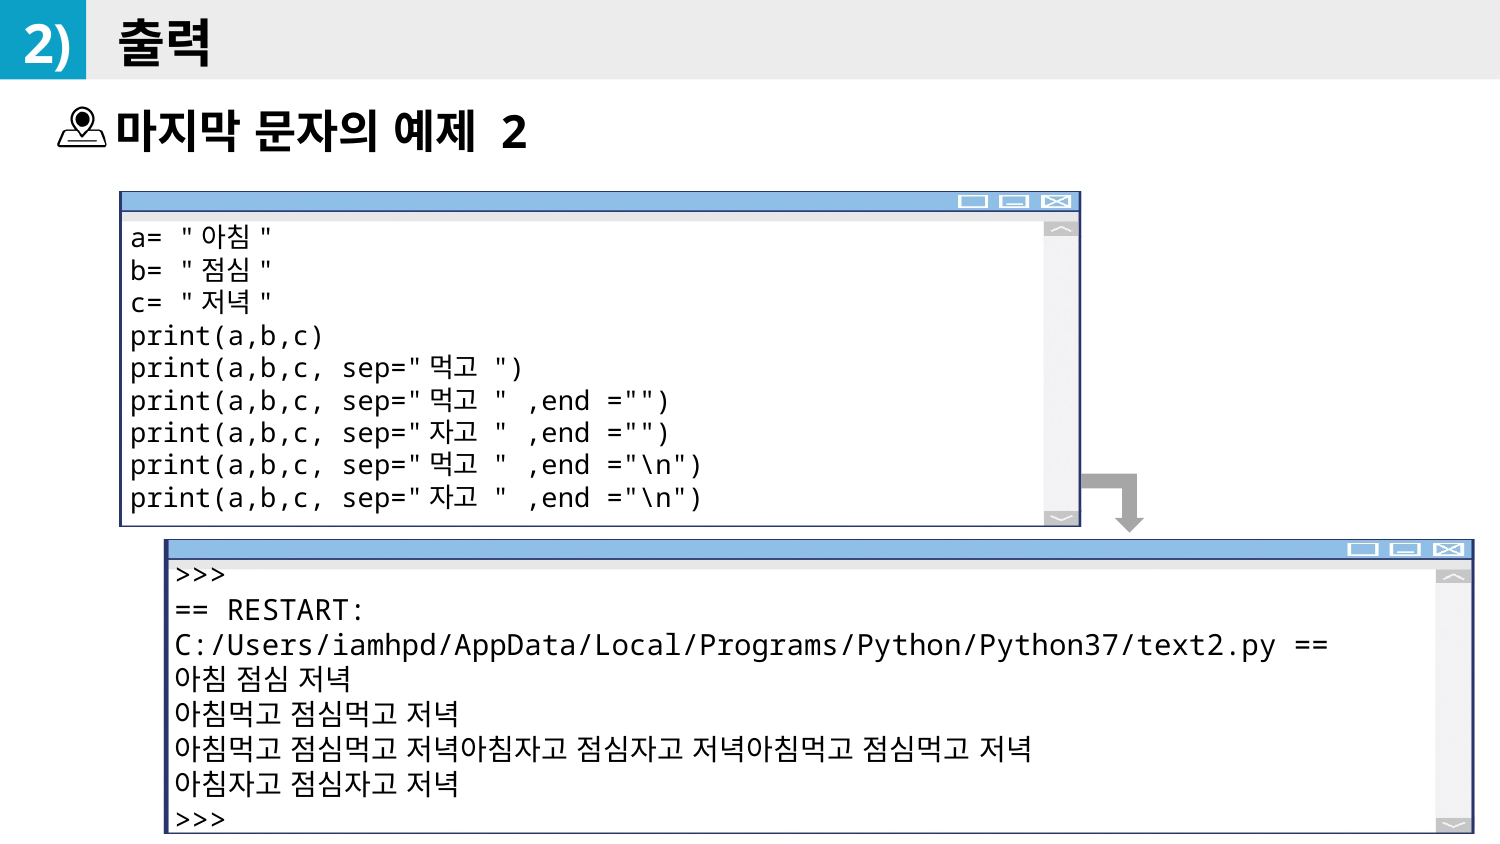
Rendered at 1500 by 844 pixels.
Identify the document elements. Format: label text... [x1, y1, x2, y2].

text_box [1086, 471, 1147, 535]
text_box 2) [0, 0, 98, 86]
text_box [47, 91, 1081, 169]
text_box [114, 190, 1082, 529]
text_box 출력 [98, 0, 1436, 85]
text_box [159, 537, 1475, 844]
